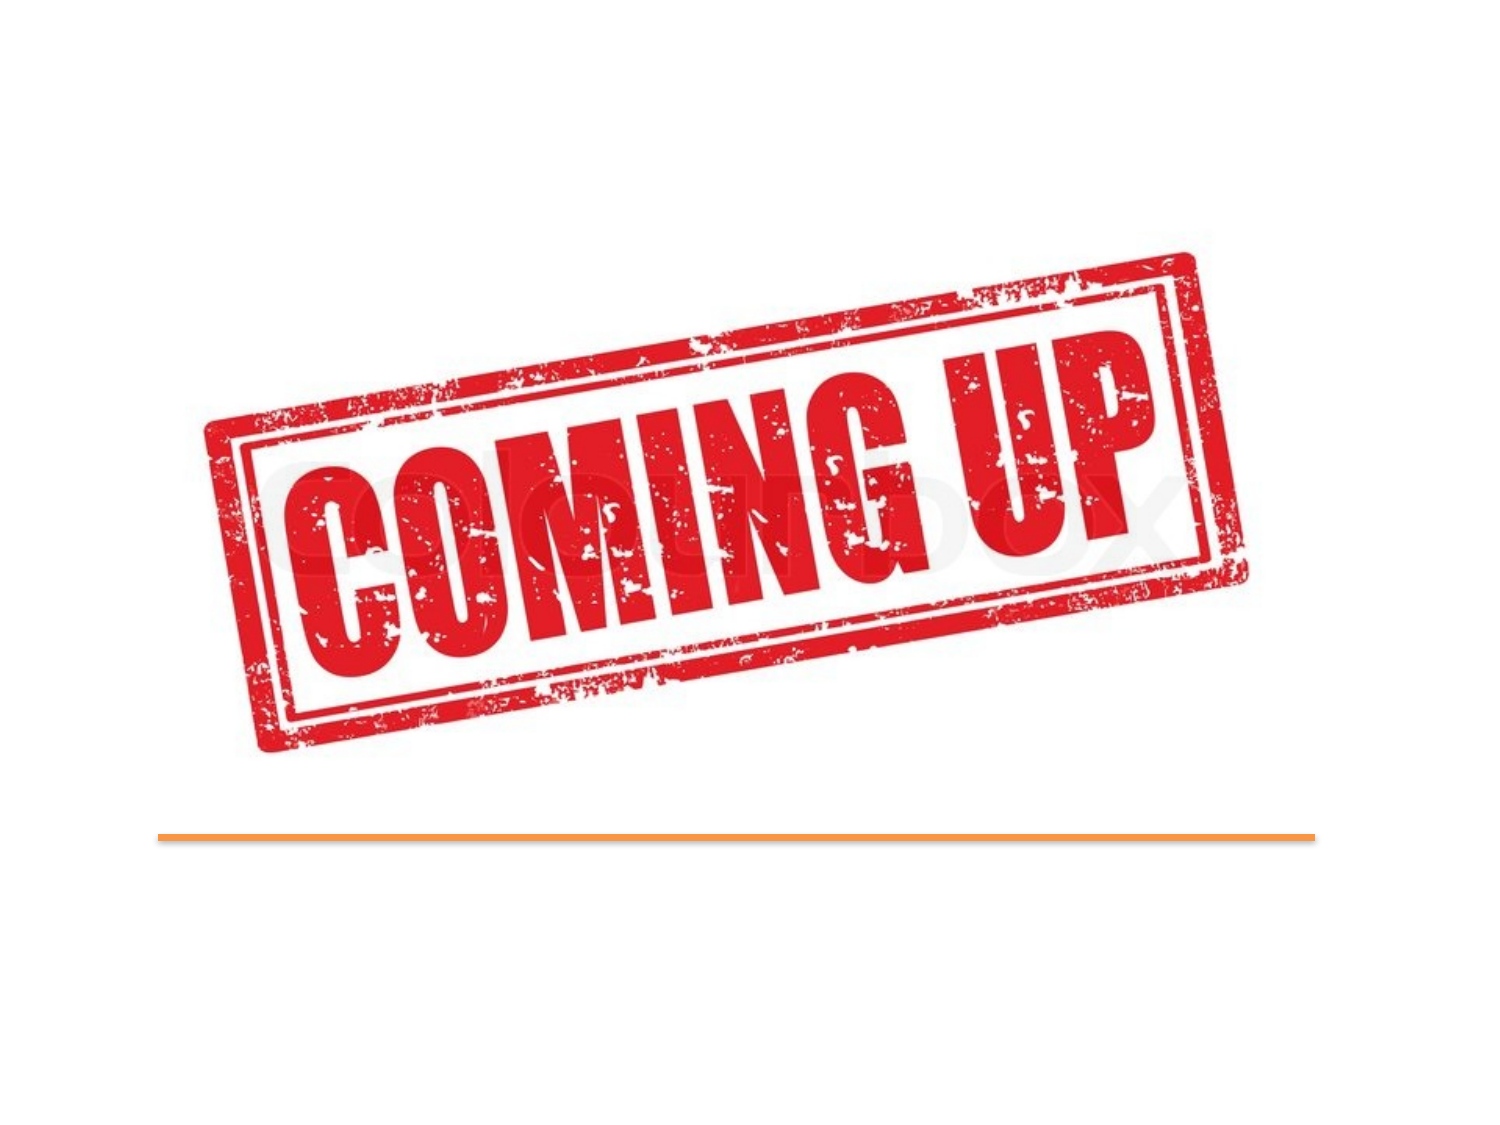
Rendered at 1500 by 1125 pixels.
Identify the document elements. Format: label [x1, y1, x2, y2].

picture [111, 32, 1362, 999]
